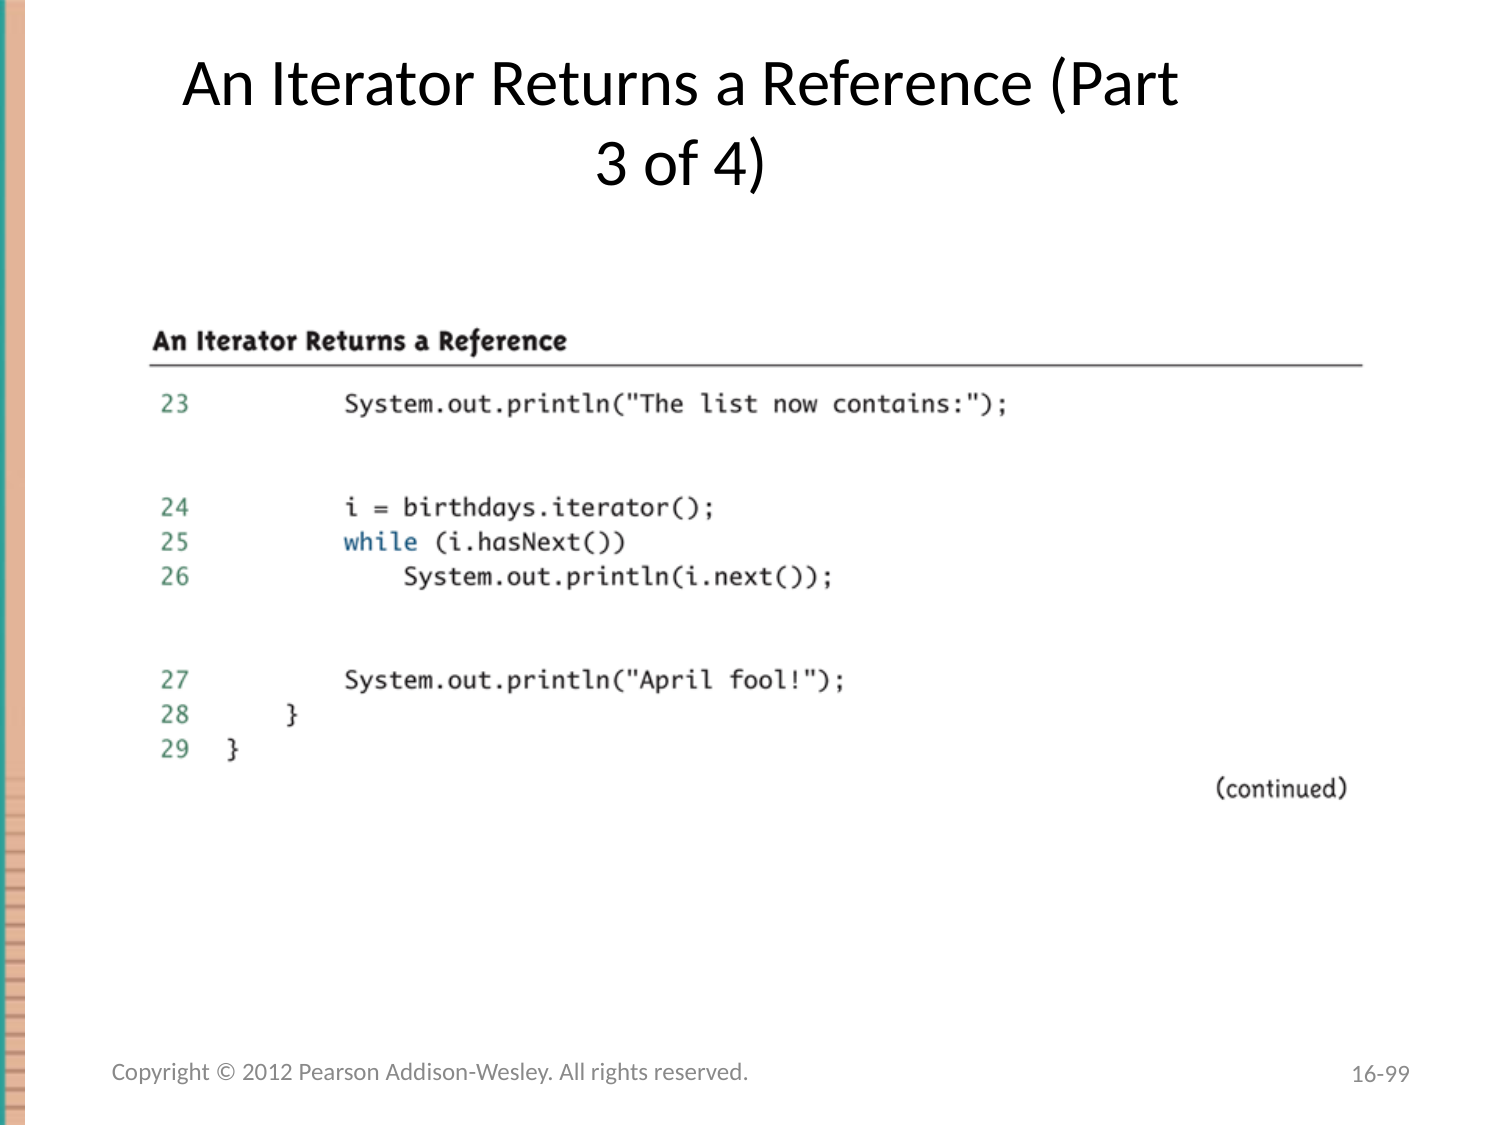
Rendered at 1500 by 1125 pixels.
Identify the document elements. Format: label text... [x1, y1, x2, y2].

picture [116, 313, 1383, 812]
picture [0, 0, 25, 1125]
slide_number 16-99 [1074, 1042, 1425, 1103]
footer Copyright © 2012 Pearson Addison-Wesley. All rights reserved. [75, 1040, 788, 1100]
title An Iterator Returns a Reference (Part 3 of 4) [149, 24, 1213, 213]
